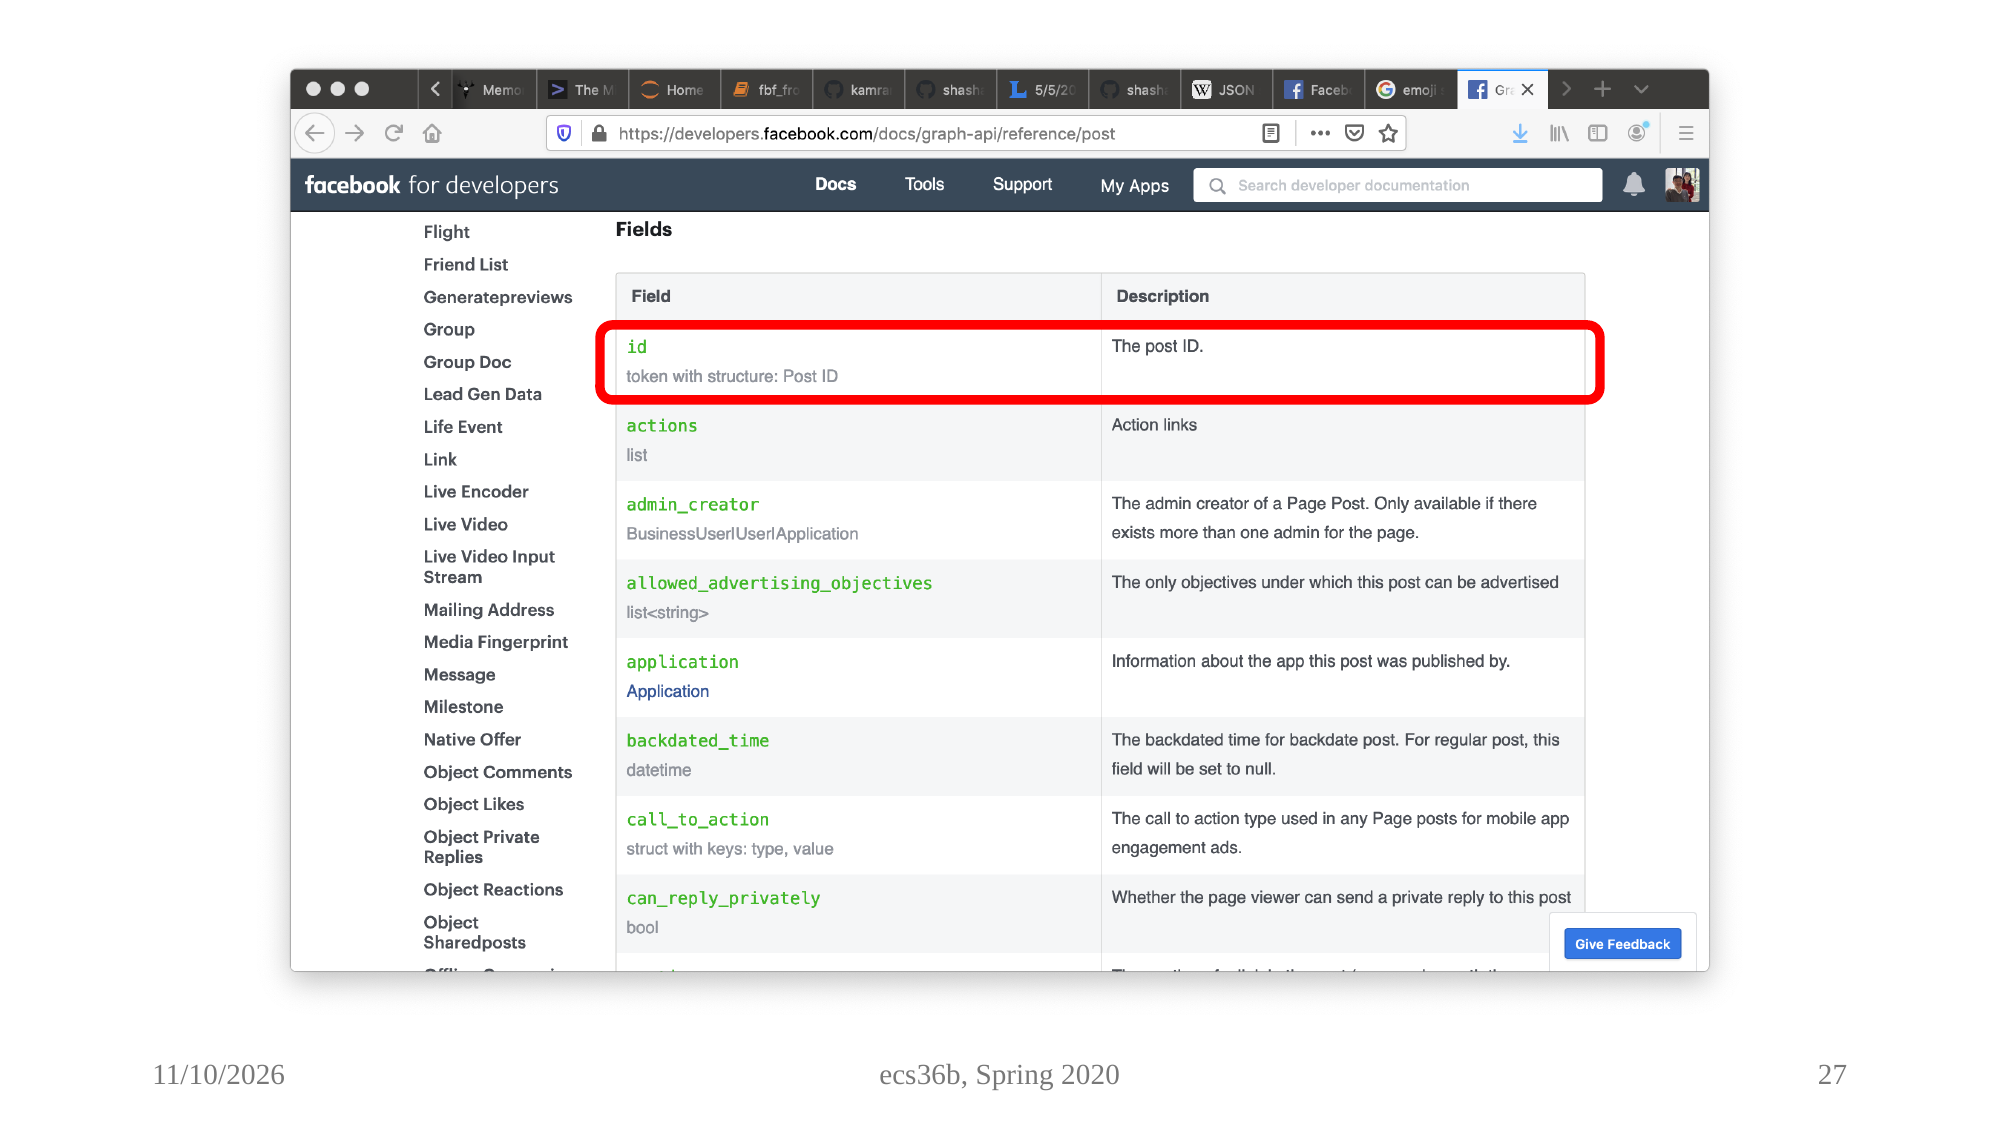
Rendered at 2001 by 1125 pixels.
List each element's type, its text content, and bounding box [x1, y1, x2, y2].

slide_number 27 [1412, 1042, 1863, 1103]
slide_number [137, 1042, 588, 1103]
footer ecs36b, Spring 2020 [662, 1042, 1338, 1103]
picture [249, 36, 1751, 1022]
